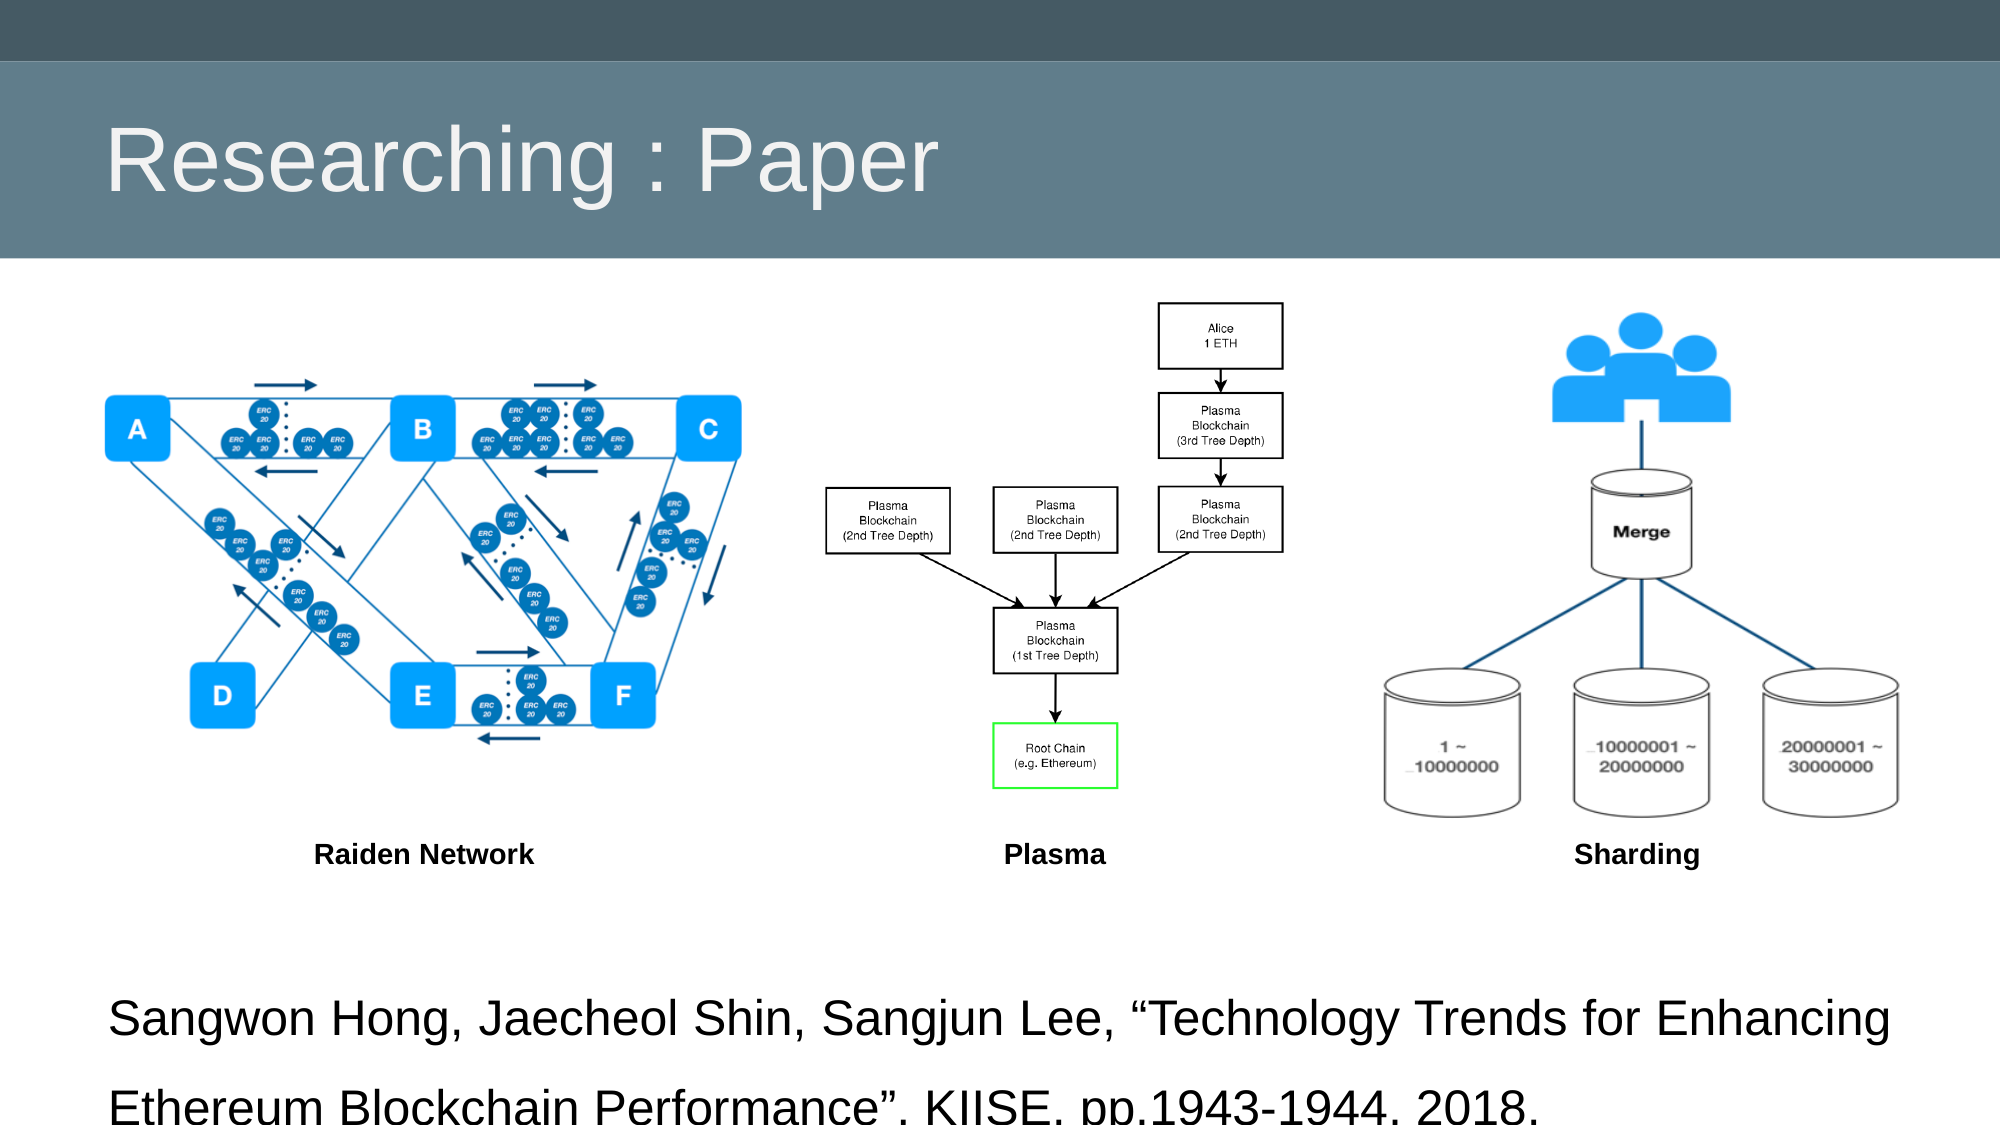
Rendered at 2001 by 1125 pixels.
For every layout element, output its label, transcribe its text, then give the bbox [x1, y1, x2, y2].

picture [1371, 304, 1904, 821]
picture [88, 372, 760, 753]
text_box Raiden Network [249, 820, 600, 870]
text_box Researching : Paper [89, 104, 1932, 210]
text_box Sharding [1462, 830, 1813, 870]
text_box Sangwon Hong, Jaecheol Shin, Sangjun Lee, “Technology Trends for Enhancing Ethereum Blockchain Performance”, KIISE, pp.1943-1944, 2018. [92, 947, 1908, 1125]
text_box Plasma [879, 820, 1231, 870]
picture [807, 283, 1303, 801]
